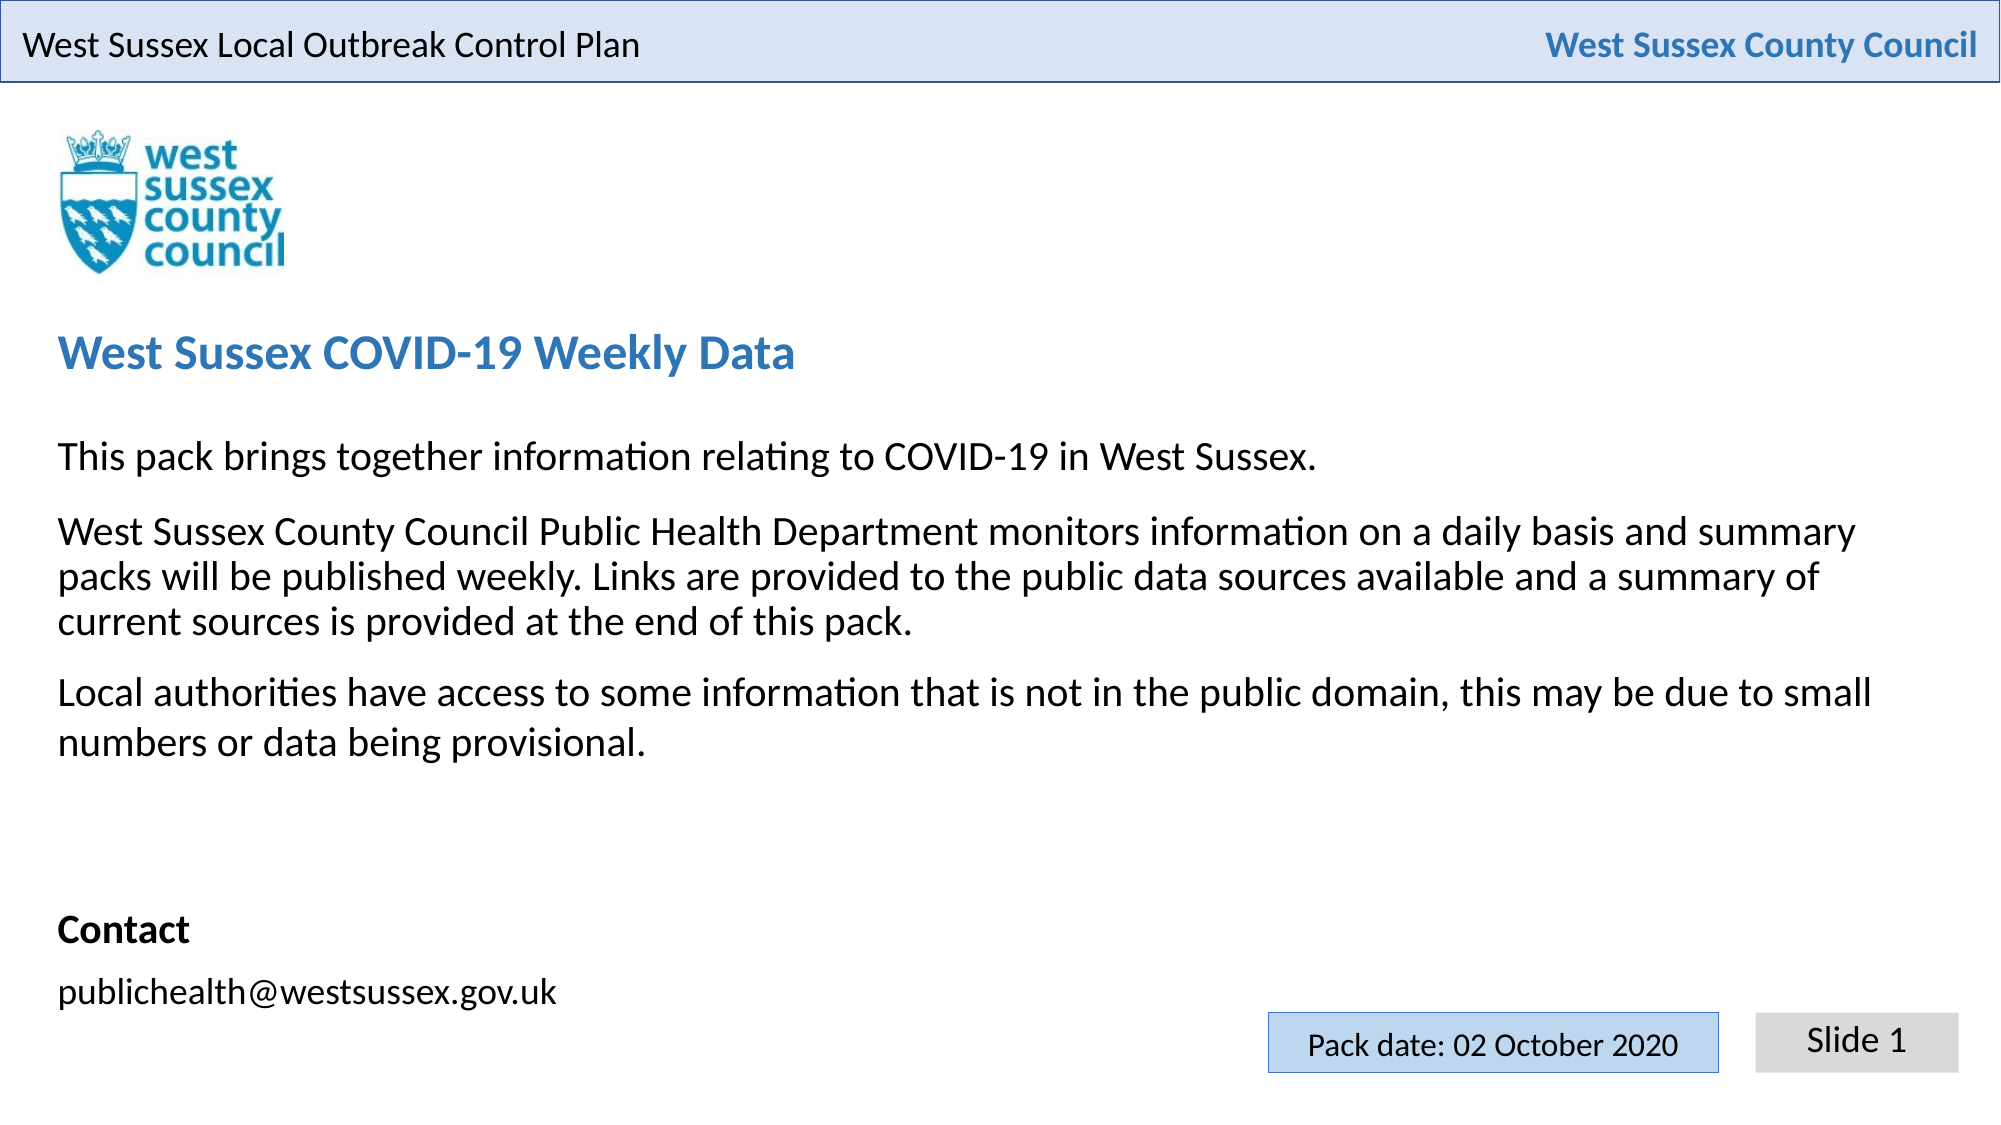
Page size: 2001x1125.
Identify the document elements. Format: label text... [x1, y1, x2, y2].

list Slide 1 [1755, 1012, 1959, 1073]
picture [59, 129, 284, 276]
list This pack brings together information relating to COVID-19 in West Sussex. West Sussex County Council Public Health Department monitors information on a daily basis and summary packs will be published weekly. Links are provided to the public data sources available and a summary of current sources is provided at the end of this pack. Local authorities have access to some information that is not in the public domain, this may be due to small numbers or data being provisional. [42, 427, 1928, 817]
list Contact [42, 900, 496, 964]
list publichealth@westsussex.gov.uk [42, 964, 603, 1020]
list West Sussex COVID-19 Weekly Data [42, 318, 1128, 394]
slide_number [1268, 1012, 1719, 1073]
